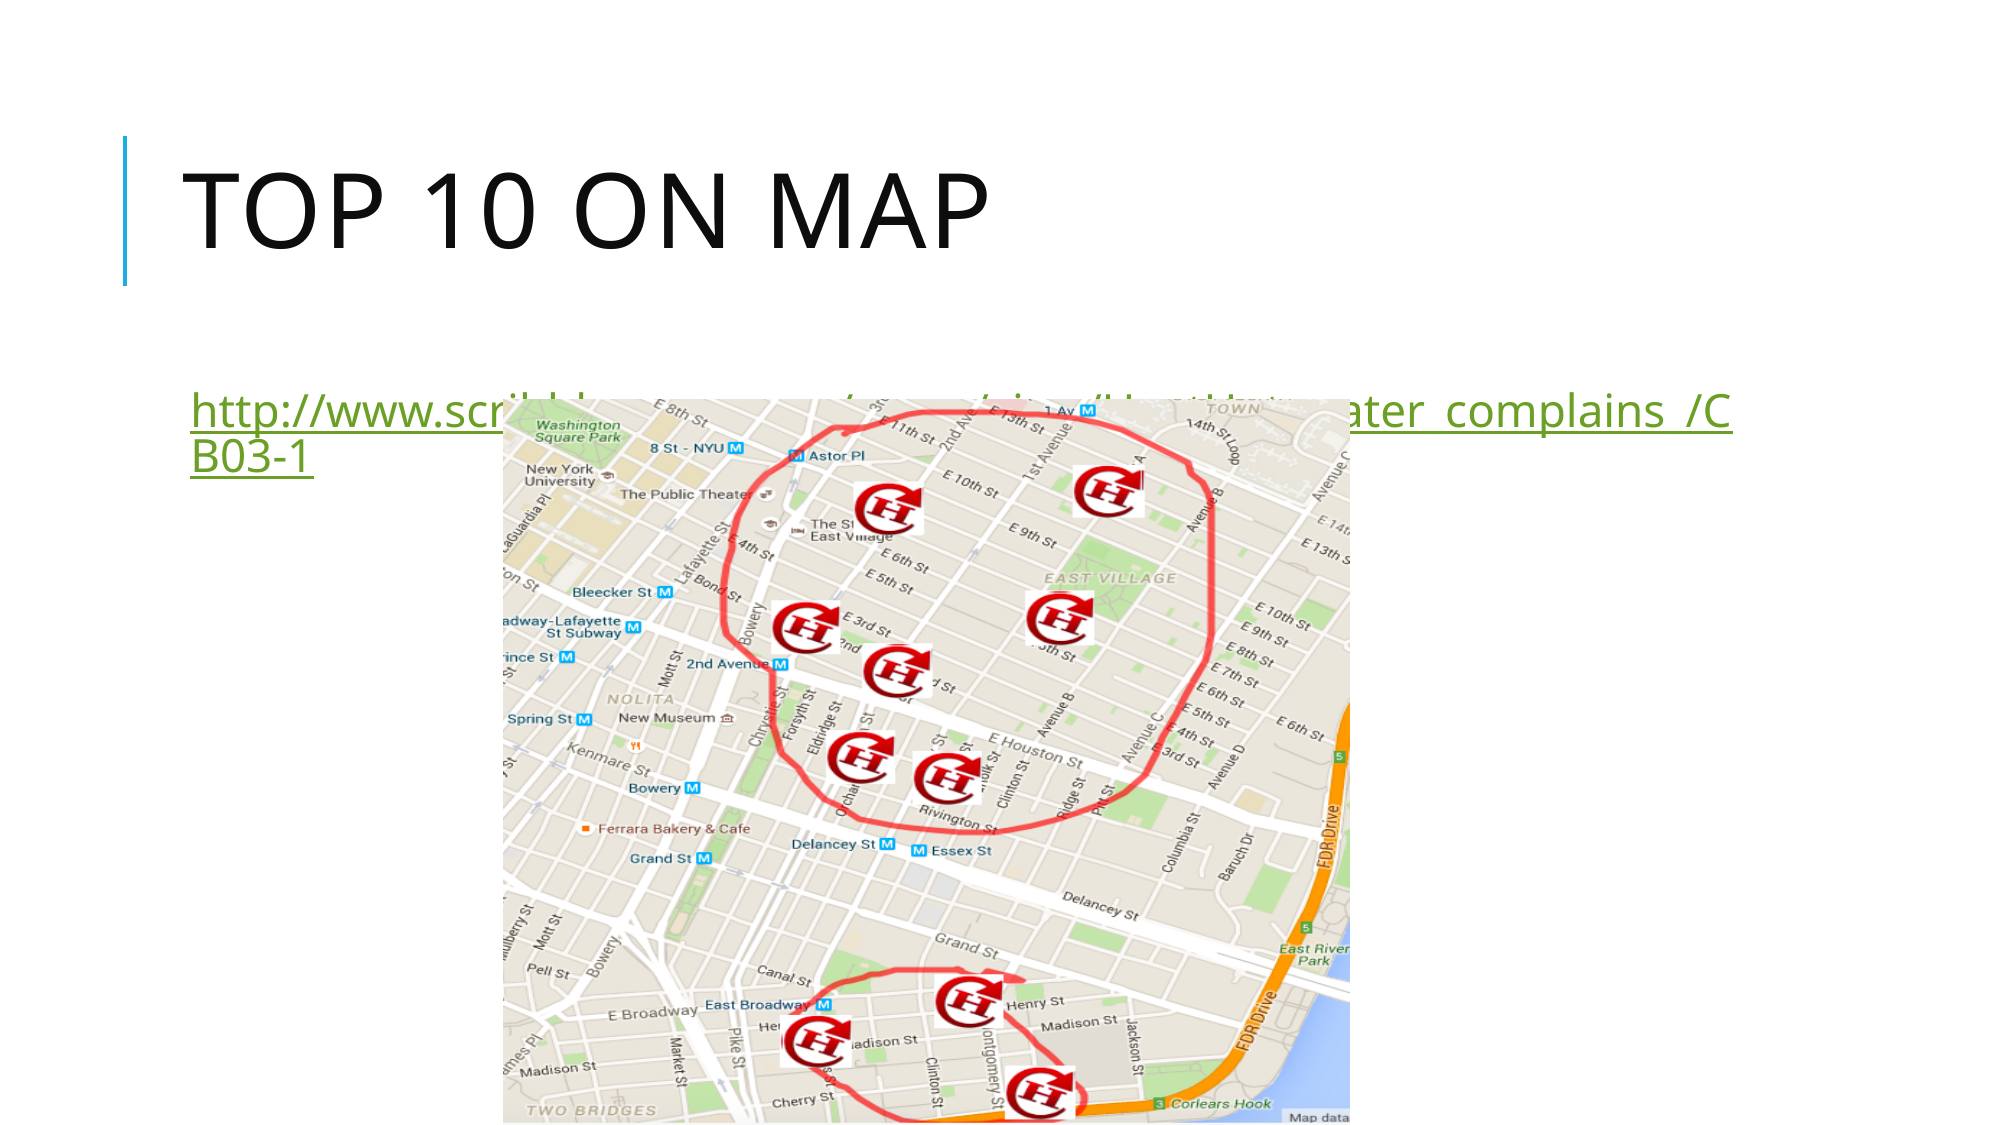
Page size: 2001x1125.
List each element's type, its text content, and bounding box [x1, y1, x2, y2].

picture [503, 398, 1351, 1125]
title Top 10 on map [168, 96, 1763, 342]
list http://www.scribblemaps.com/maps/view/HeatHot_water_complains_/CB03-1 [168, 375, 1763, 1035]
